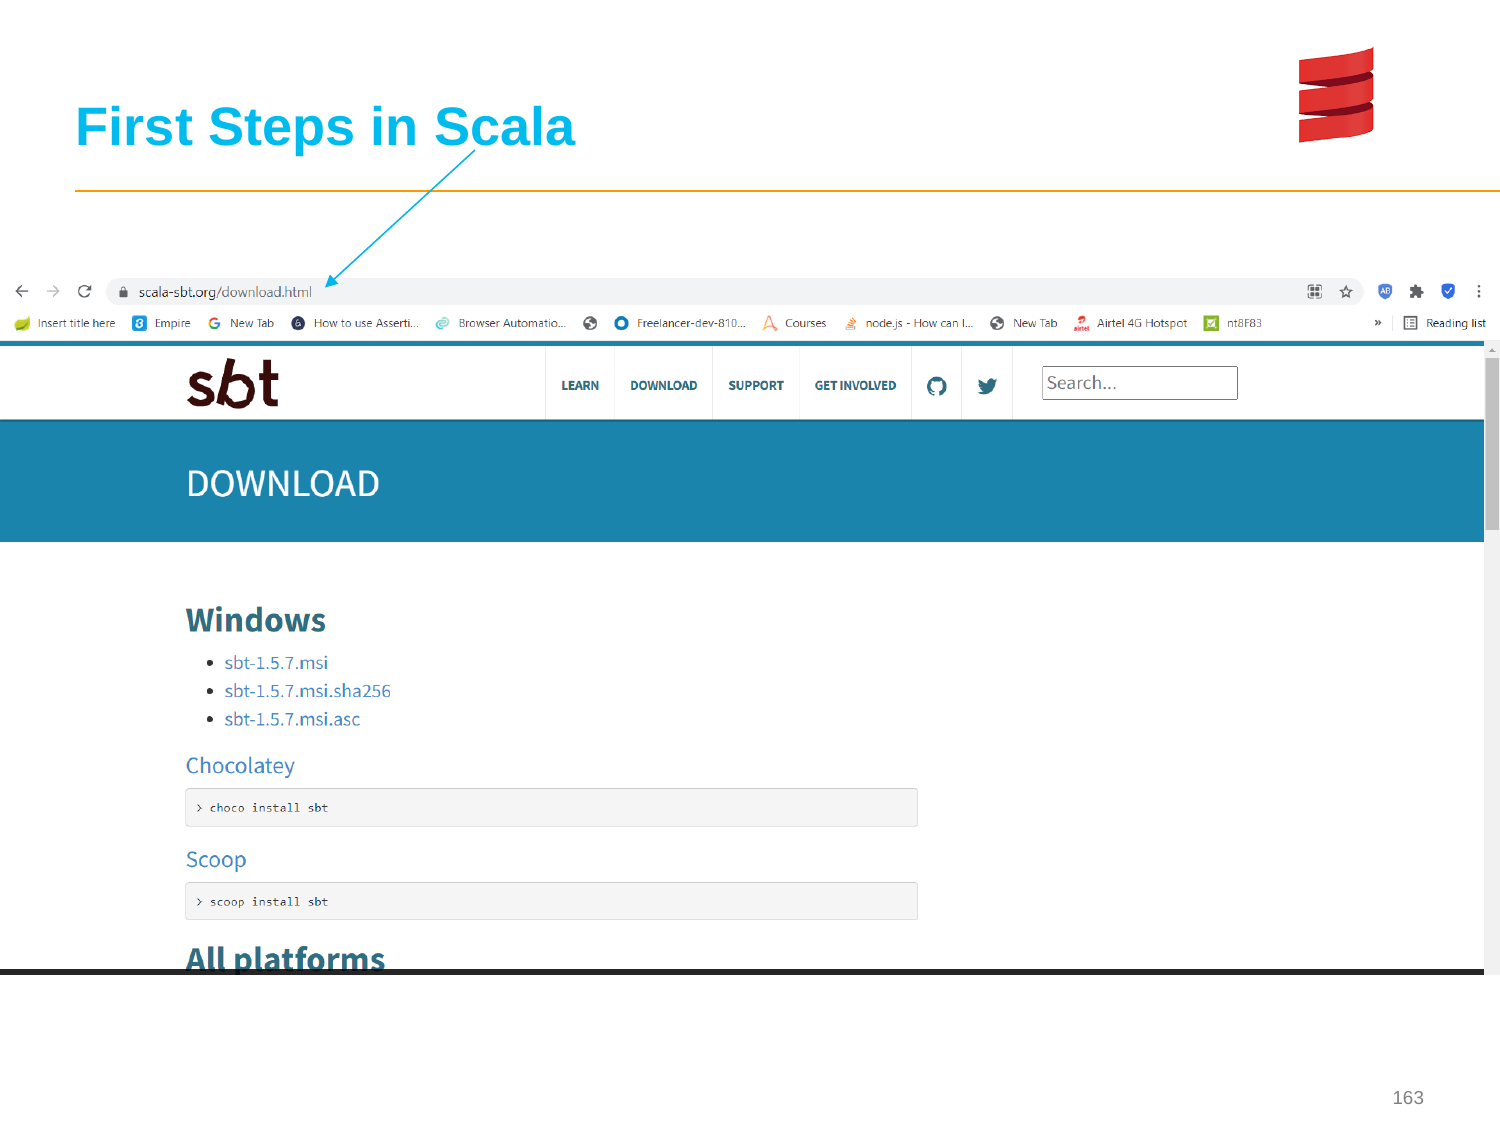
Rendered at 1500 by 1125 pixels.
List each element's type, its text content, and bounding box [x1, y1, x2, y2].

title First Steps in Scala [75, 27, 1422, 157]
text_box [324, 149, 476, 288]
picture [0, 274, 1500, 976]
